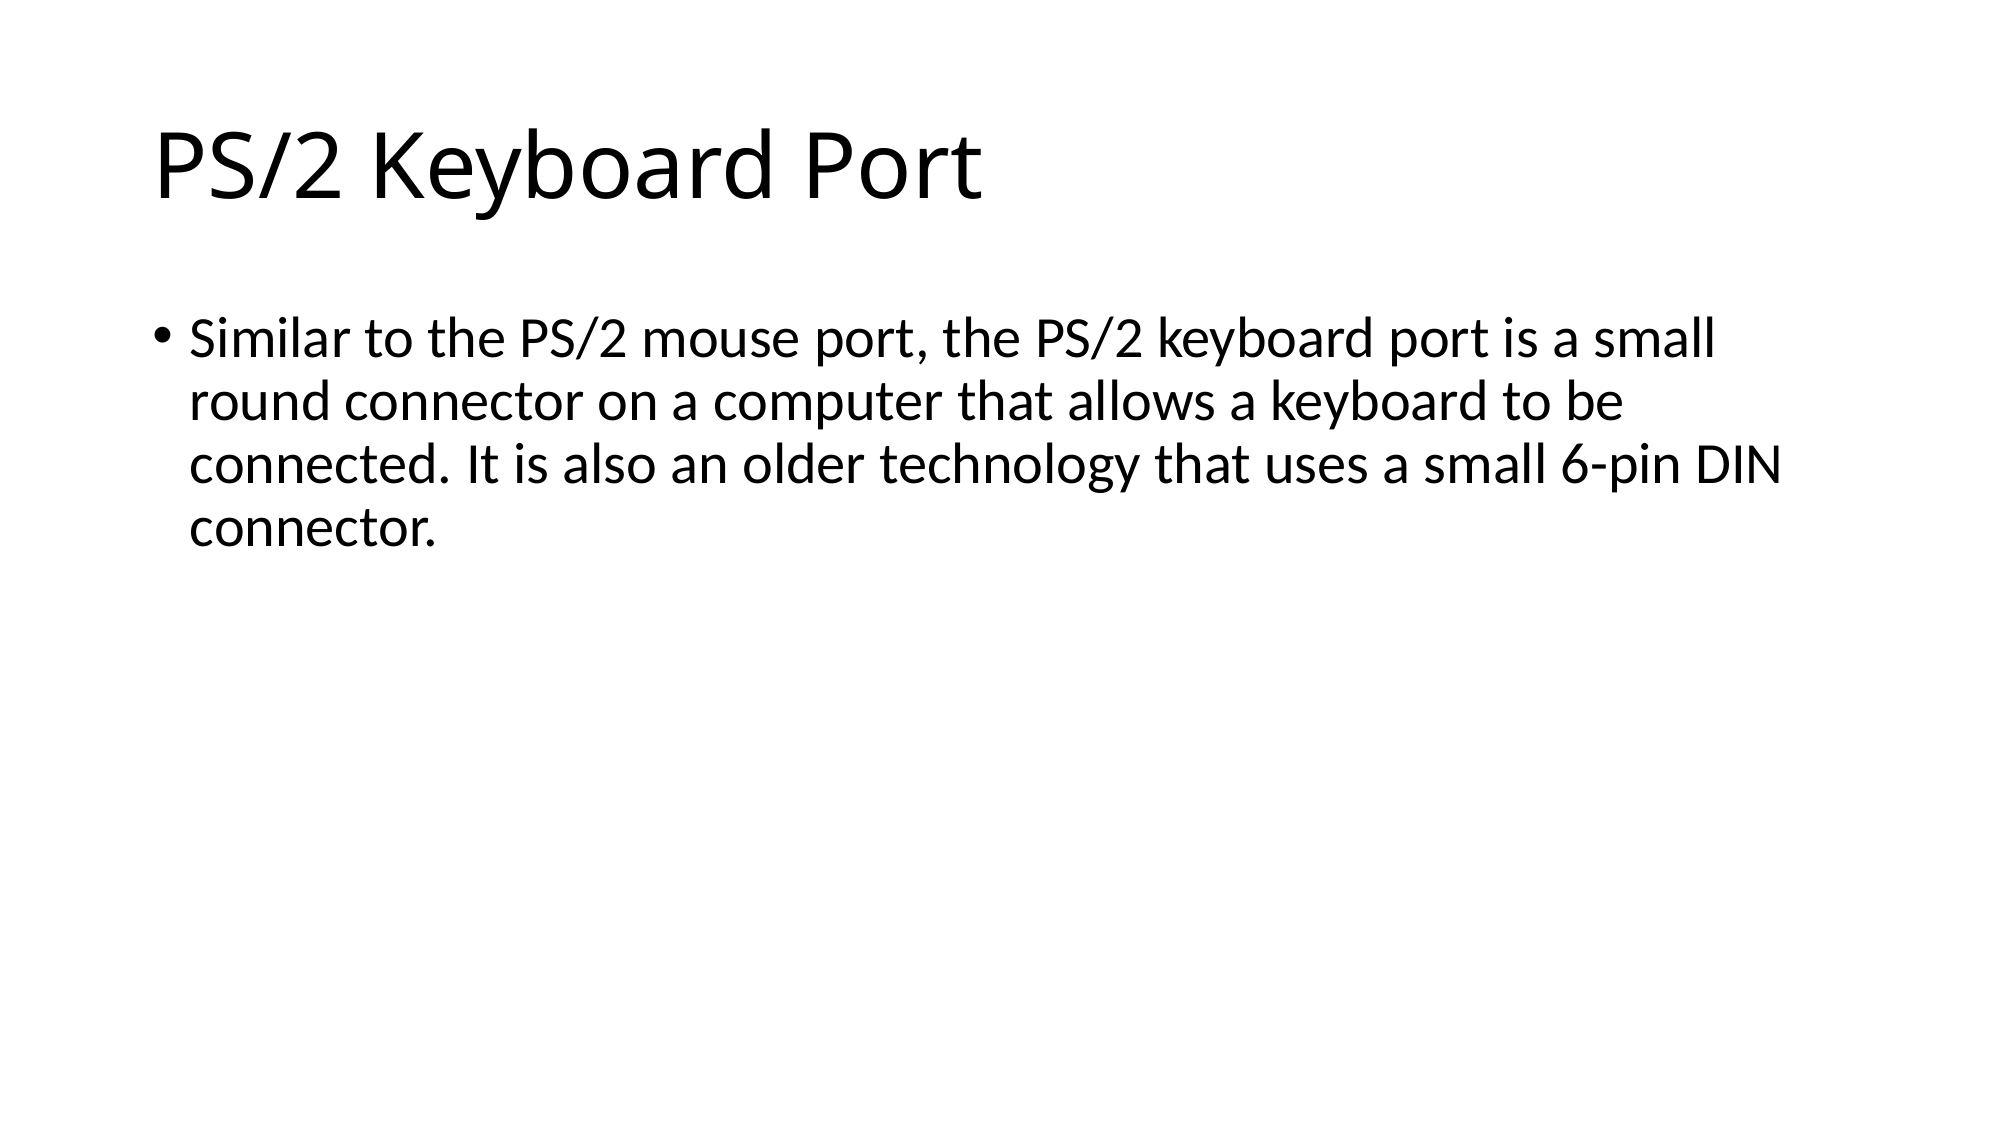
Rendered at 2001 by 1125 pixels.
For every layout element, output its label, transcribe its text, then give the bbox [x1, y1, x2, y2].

title PS/2 Keyboard Port [137, 59, 1863, 278]
list Similar to the PS/2 mouse port, the PS/2 keyboard port is a small round connector on a computer that allows a keyboard to be connected. It is also an older technology that uses a small 6-pin DIN connector. [137, 299, 1863, 1014]
